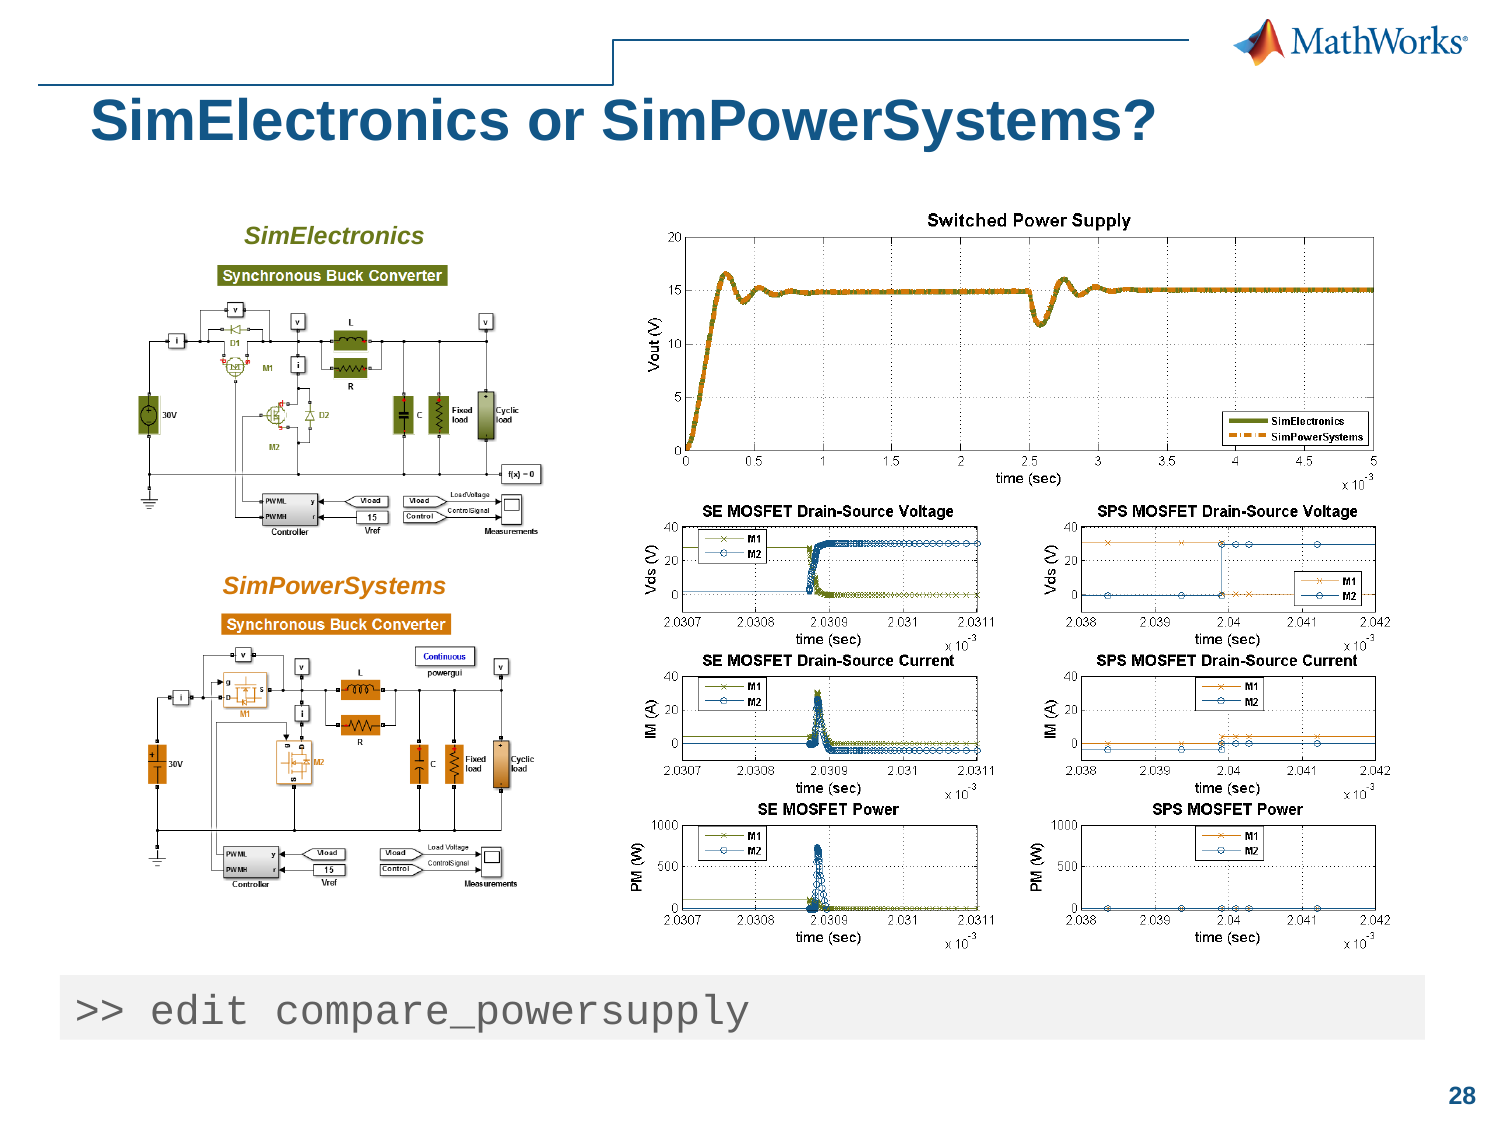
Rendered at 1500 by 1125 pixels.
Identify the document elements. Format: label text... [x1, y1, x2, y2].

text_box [139, 562, 540, 895]
title SimElectronics or SimPowerSystems? [75, 75, 1400, 238]
picture [1226, 7, 1483, 78]
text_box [128, 212, 550, 541]
picture [569, 209, 1457, 977]
text_box >> edit compare_powersupply [59, 975, 1425, 1040]
